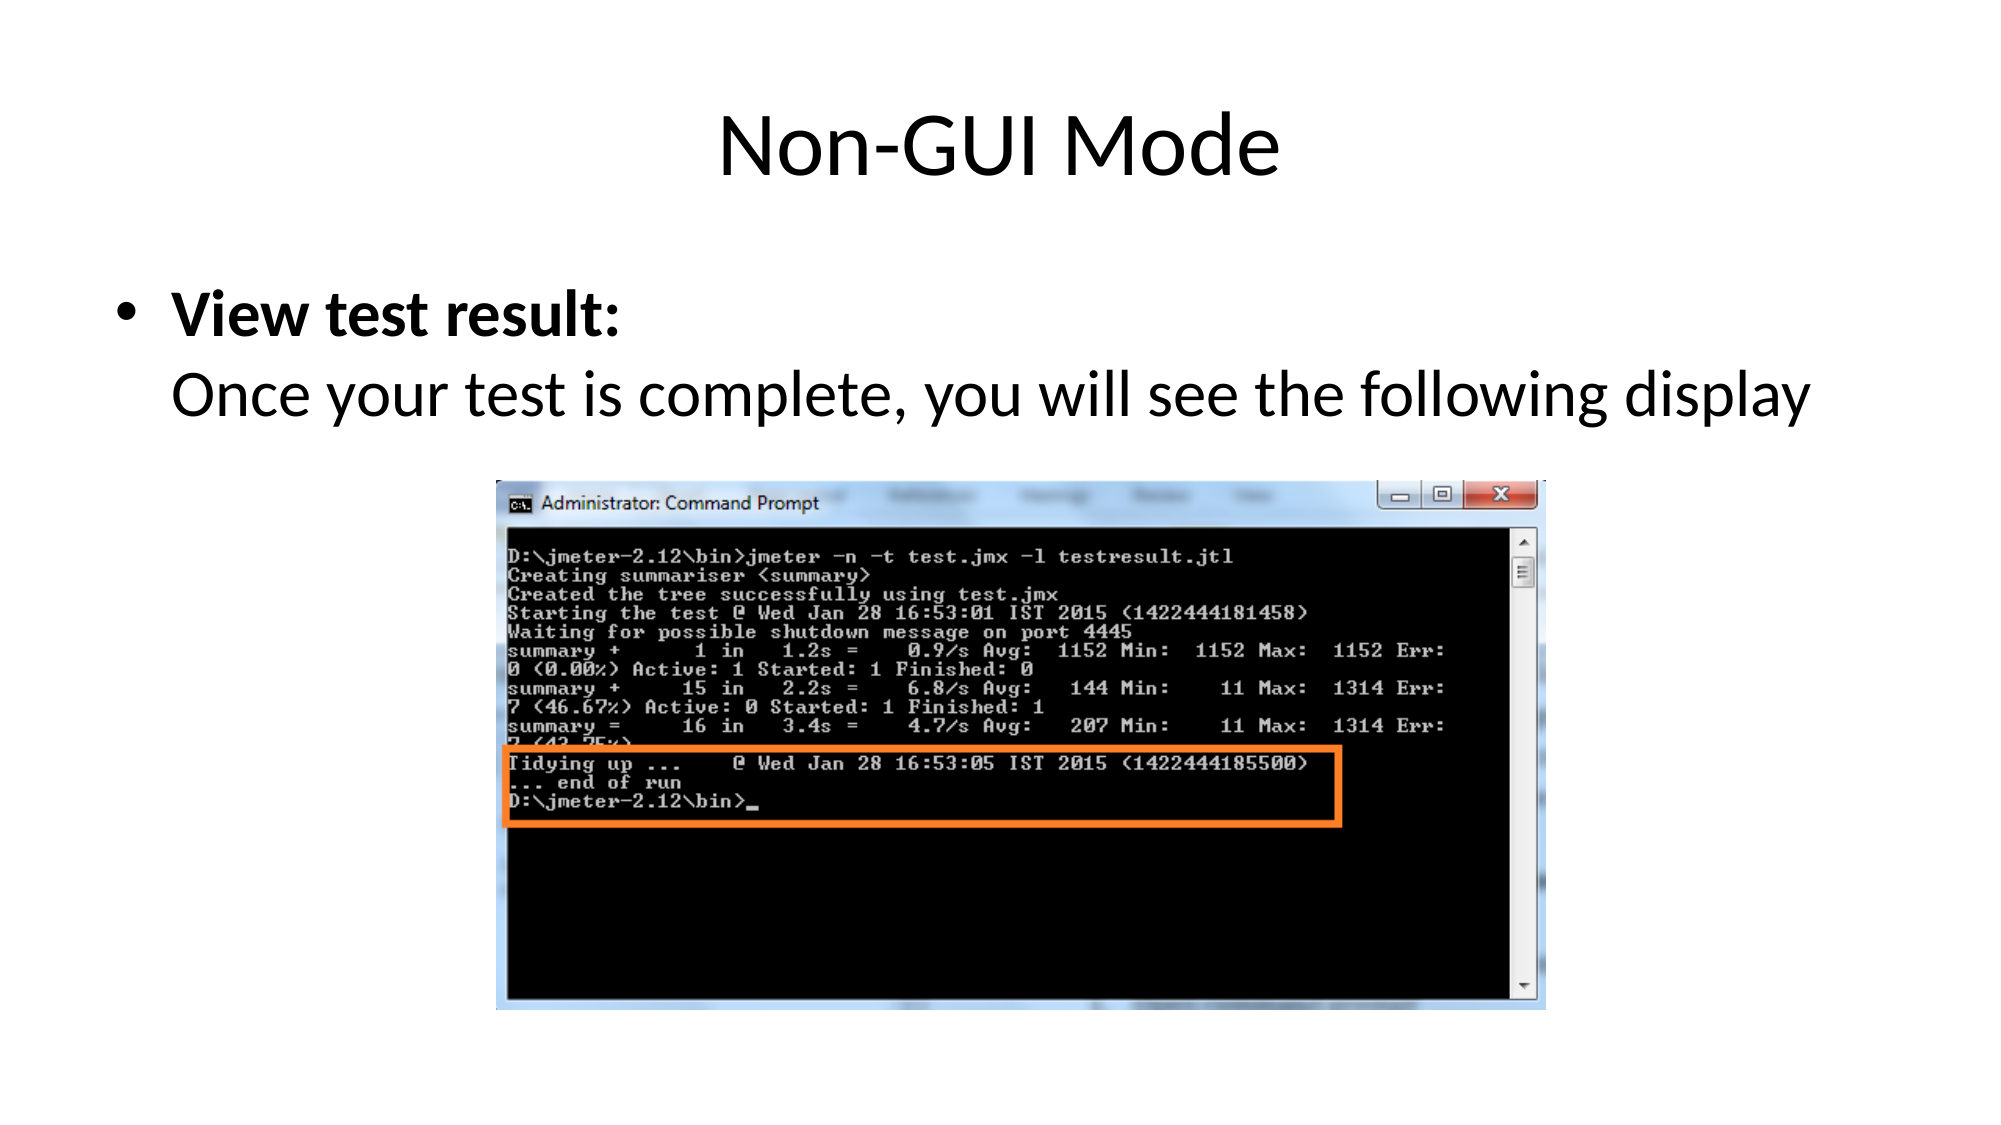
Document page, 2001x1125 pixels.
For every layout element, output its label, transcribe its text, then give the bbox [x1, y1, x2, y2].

picture [496, 480, 1546, 1010]
list View test result: Once your test is complete, you will see the following display [99, 262, 1900, 1005]
title Non-GUI Mode [99, 45, 1900, 233]
